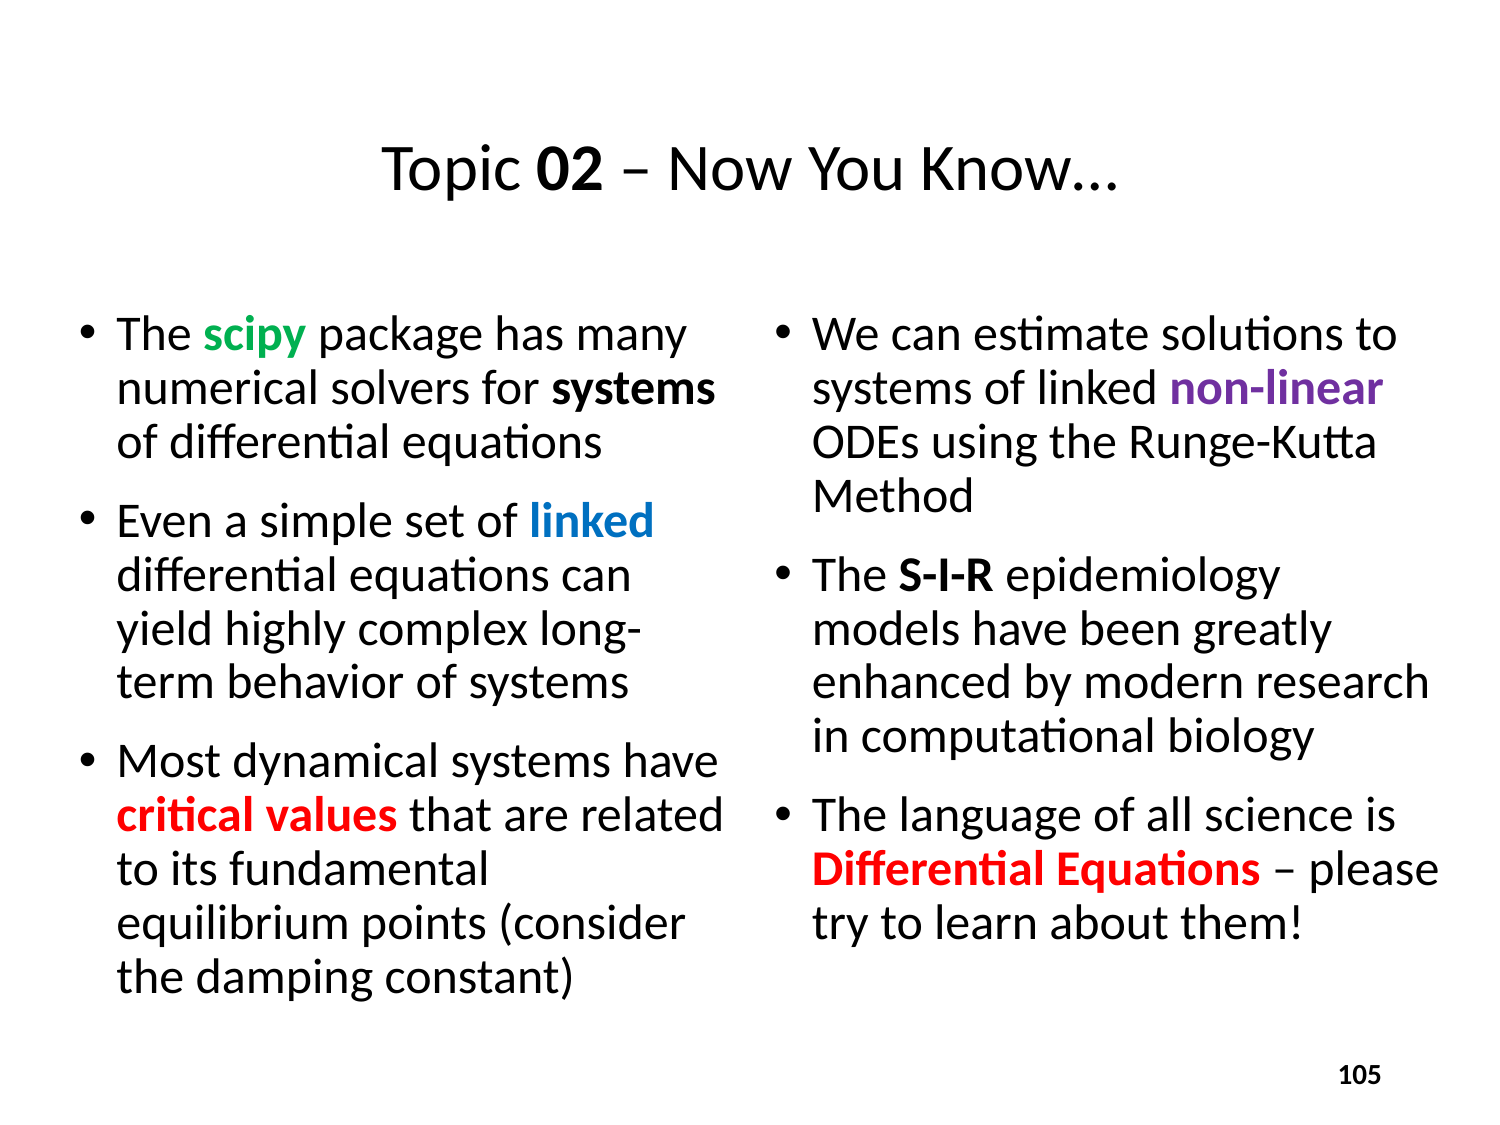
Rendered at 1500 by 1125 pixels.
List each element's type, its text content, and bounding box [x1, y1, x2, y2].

list The scipy package has many numerical solvers for systems of differential equations Even a simple set of linked differential equations can yield highly complex long-term behavior of systems Most dynamical systems have critical values that are related to its fundamental equilibrium points (consider the damping constant) [63, 299, 741, 1014]
title Topic 02 – Now You Know… [103, 59, 1397, 278]
slide_number 105 [1059, 1042, 1397, 1103]
list We can estimate solutions to systems of linked non-linear ODEs using the Runge-Kutta Method The S-I-R epidemiology models have been greatly enhanced by modern research in computational biology The language of all science is Differential Equations – please try to learn about them! [759, 299, 1456, 1014]
